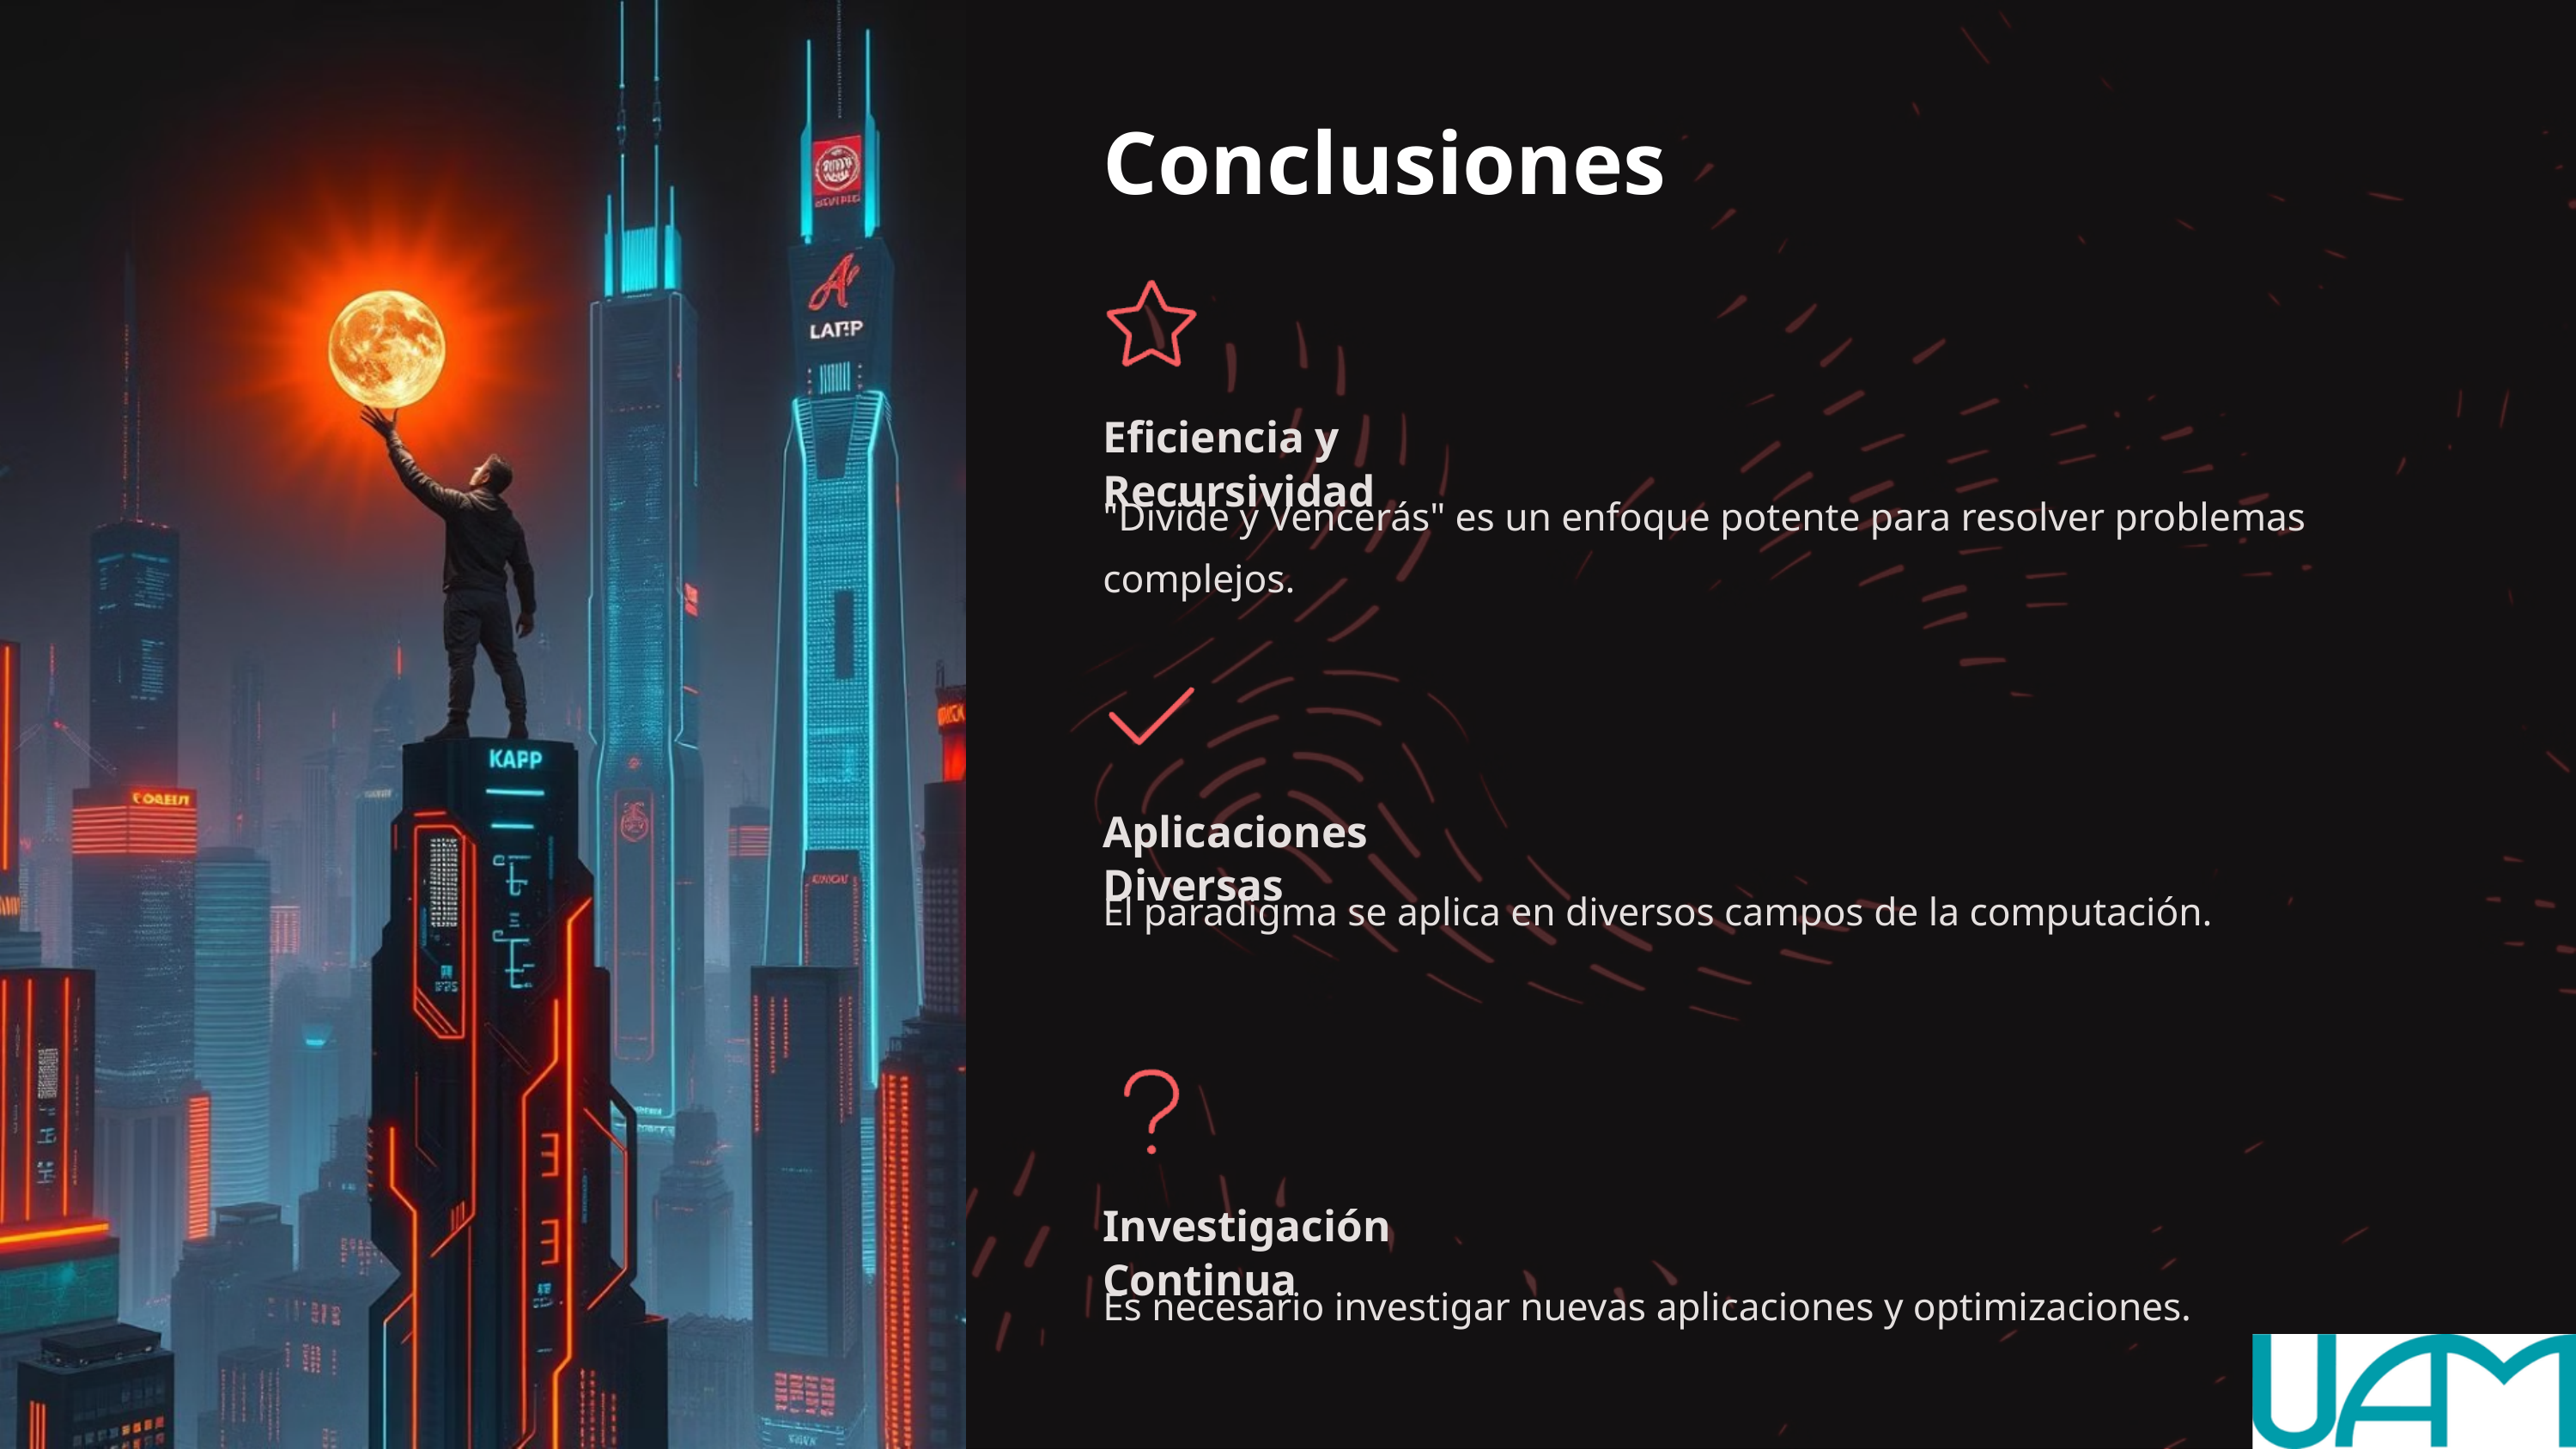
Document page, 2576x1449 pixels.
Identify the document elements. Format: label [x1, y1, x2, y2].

text_box [0, 0, 2576, 1449]
